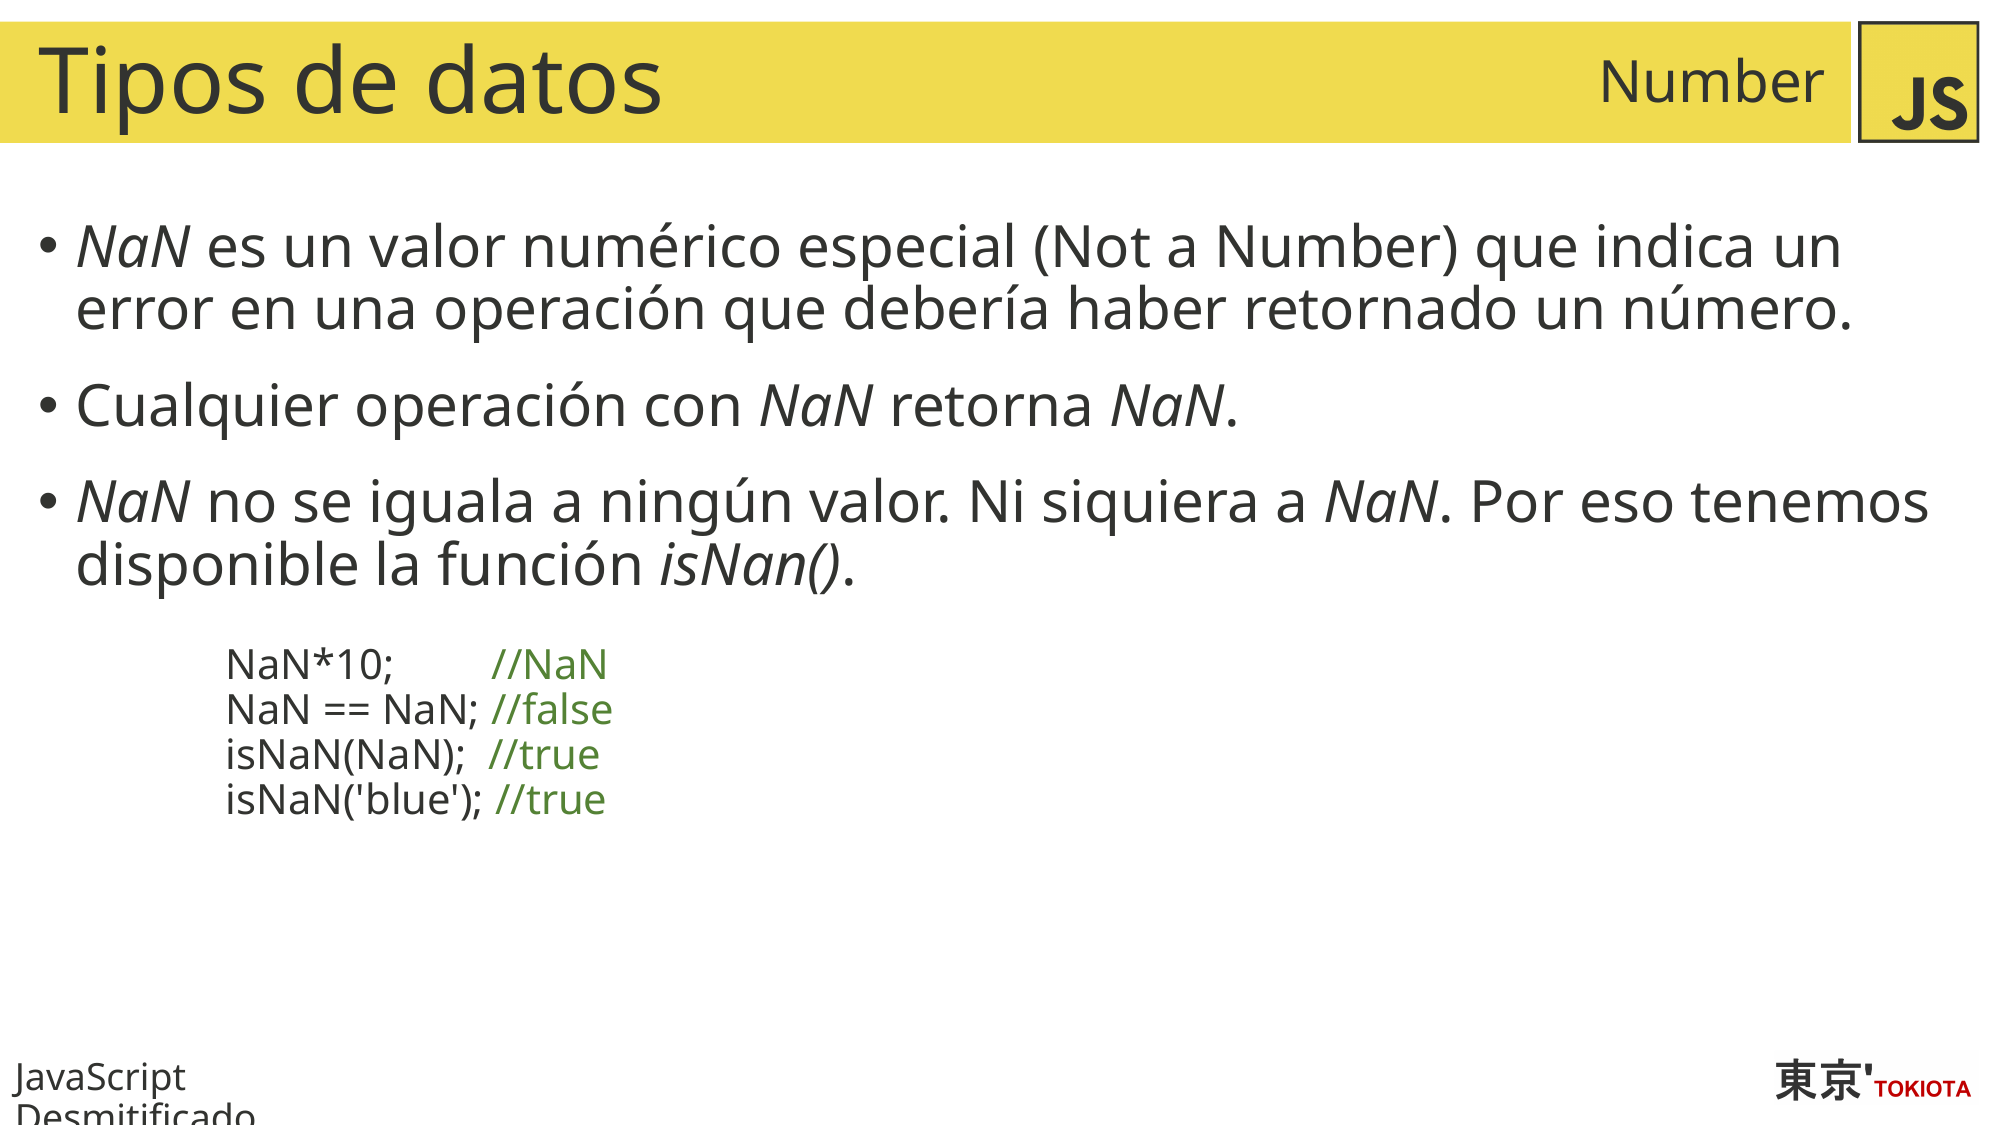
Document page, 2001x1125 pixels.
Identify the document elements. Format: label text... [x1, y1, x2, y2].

list NaN es un valor numérico especial (Not a Number) que indica un error en una operación que debería haber retornado un número. Cualquier operación con NaN retorna NaN. NaN no se iguala a ningún valor. Ni siquiera a NaN. Por eso tenemos disponible la función isNan(). NaN*10; //NaN NaN == NaN; //false isNaN(NaN); //true isNaN('blue'); //true [23, 209, 1979, 1019]
title Tipos de datos [23, 27, 1353, 139]
list Number [1368, 44, 1841, 139]
picture [1774, 1050, 1979, 1105]
picture [1858, 21, 1980, 143]
